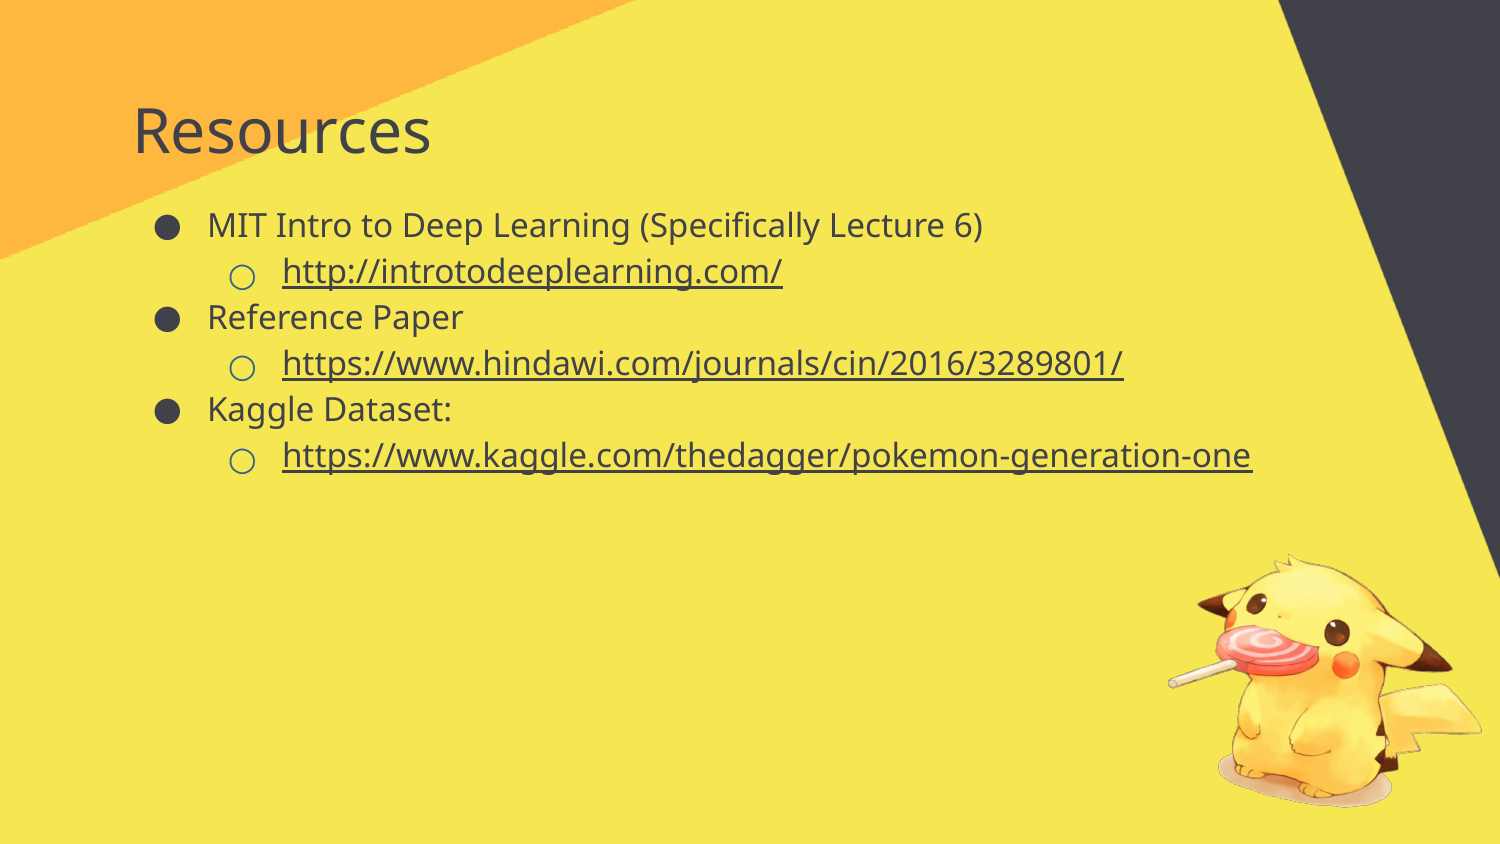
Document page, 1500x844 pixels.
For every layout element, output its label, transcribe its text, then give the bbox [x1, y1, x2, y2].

picture [1118, 650, 1500, 840]
list MIT Intro to Deep Learning (Specifically Lecture 6) http://introtodeeplearning.com/ Reference Paper https://www.hindawi.com/journals/cin/2016/3289801/ Kaggle Dataset: https://www.kaggle.com/thedagger/pokemon-generation-one [116, 189, 1383, 750]
picture [0, 0, 696, 275]
title Resources [116, 75, 1383, 170]
picture [1262, 0, 1500, 649]
